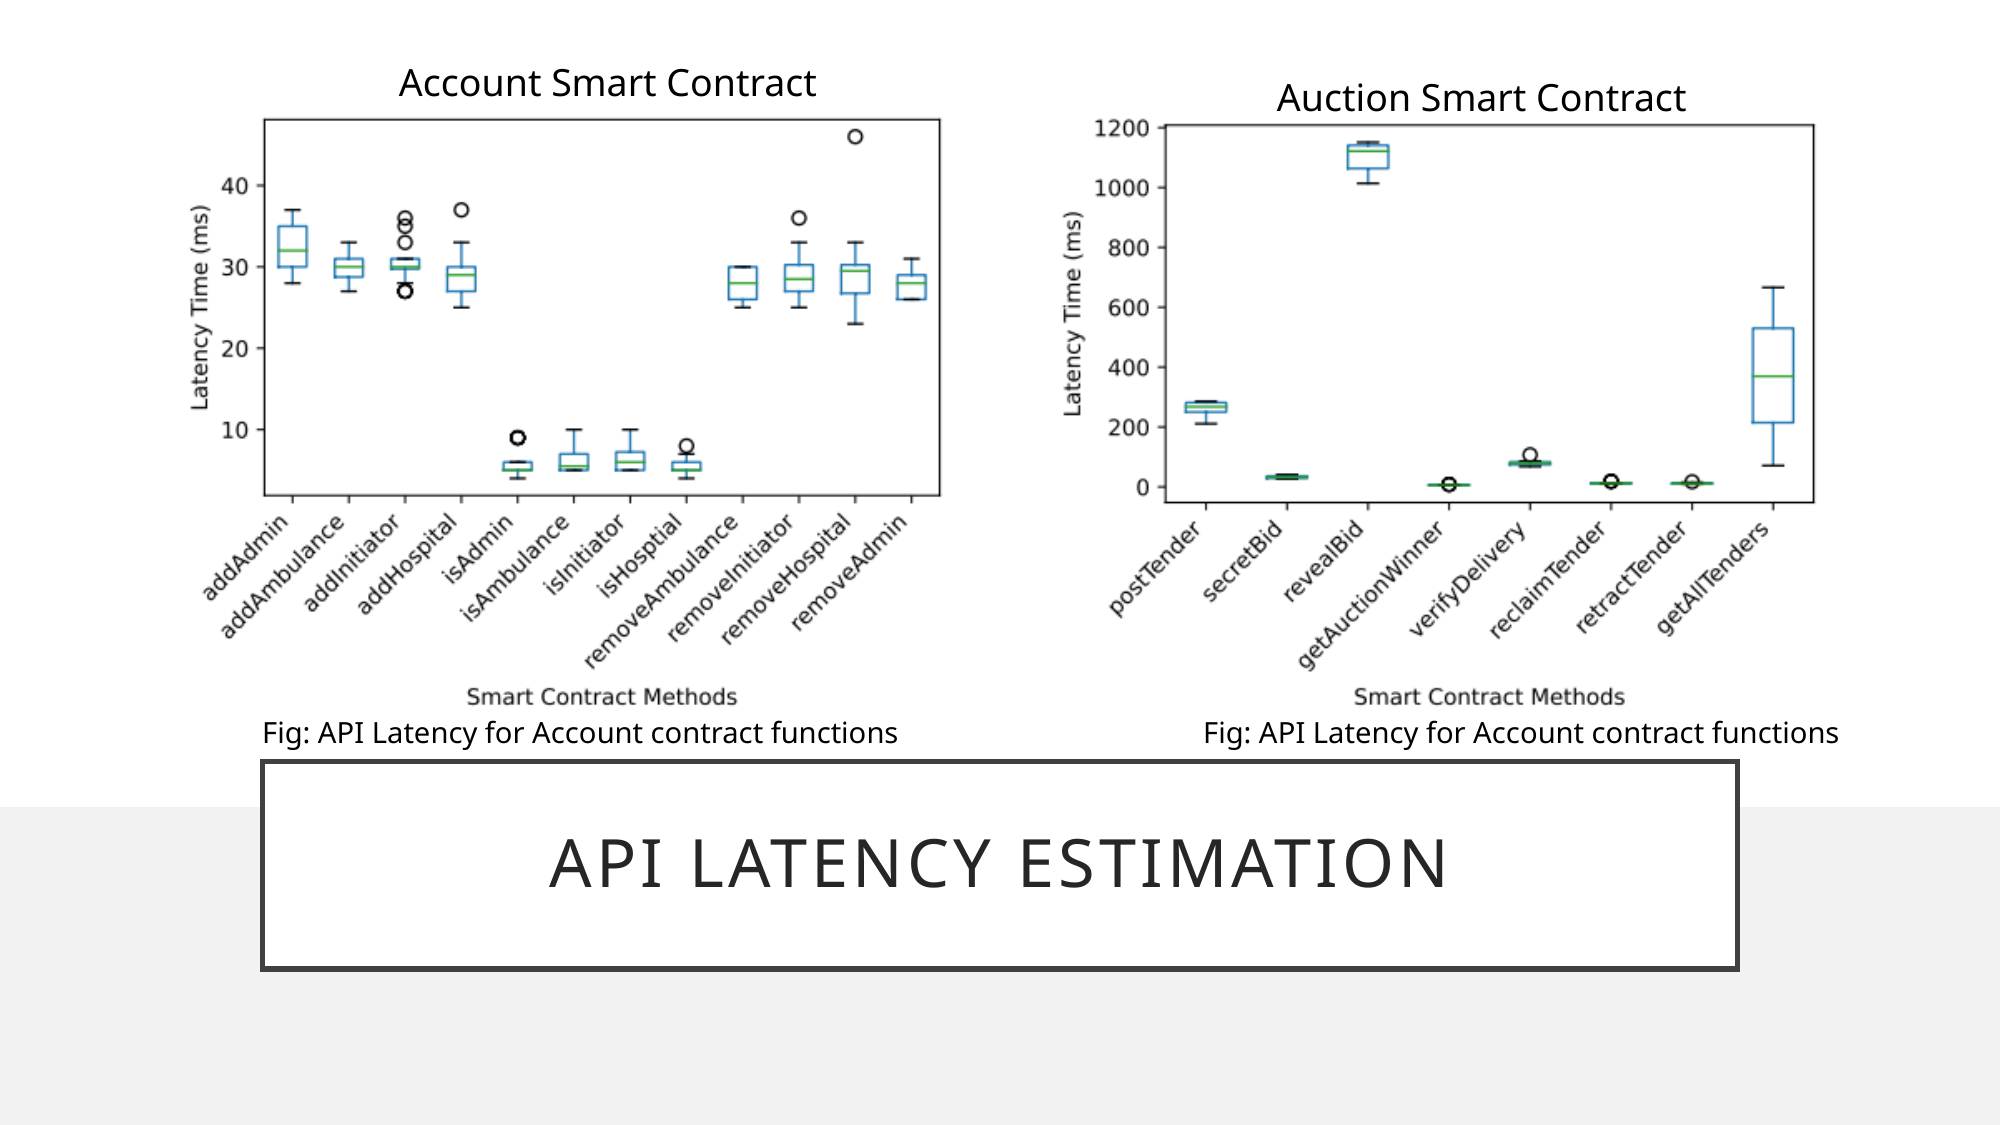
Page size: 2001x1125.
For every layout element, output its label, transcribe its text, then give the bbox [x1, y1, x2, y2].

text_box Fig: API Latency for Account contract functions [1188, 706, 1969, 757]
picture [1039, 96, 1834, 732]
text_box Account Smart Contract [255, 51, 961, 96]
title API latency estimation [260, 759, 1740, 972]
text_box Auction Smart Contract [1129, 66, 1834, 96]
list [165, 96, 961, 732]
text_box [0, 0, 2000, 808]
text_box Fig: API Latency for Account contract functions [247, 706, 1028, 757]
